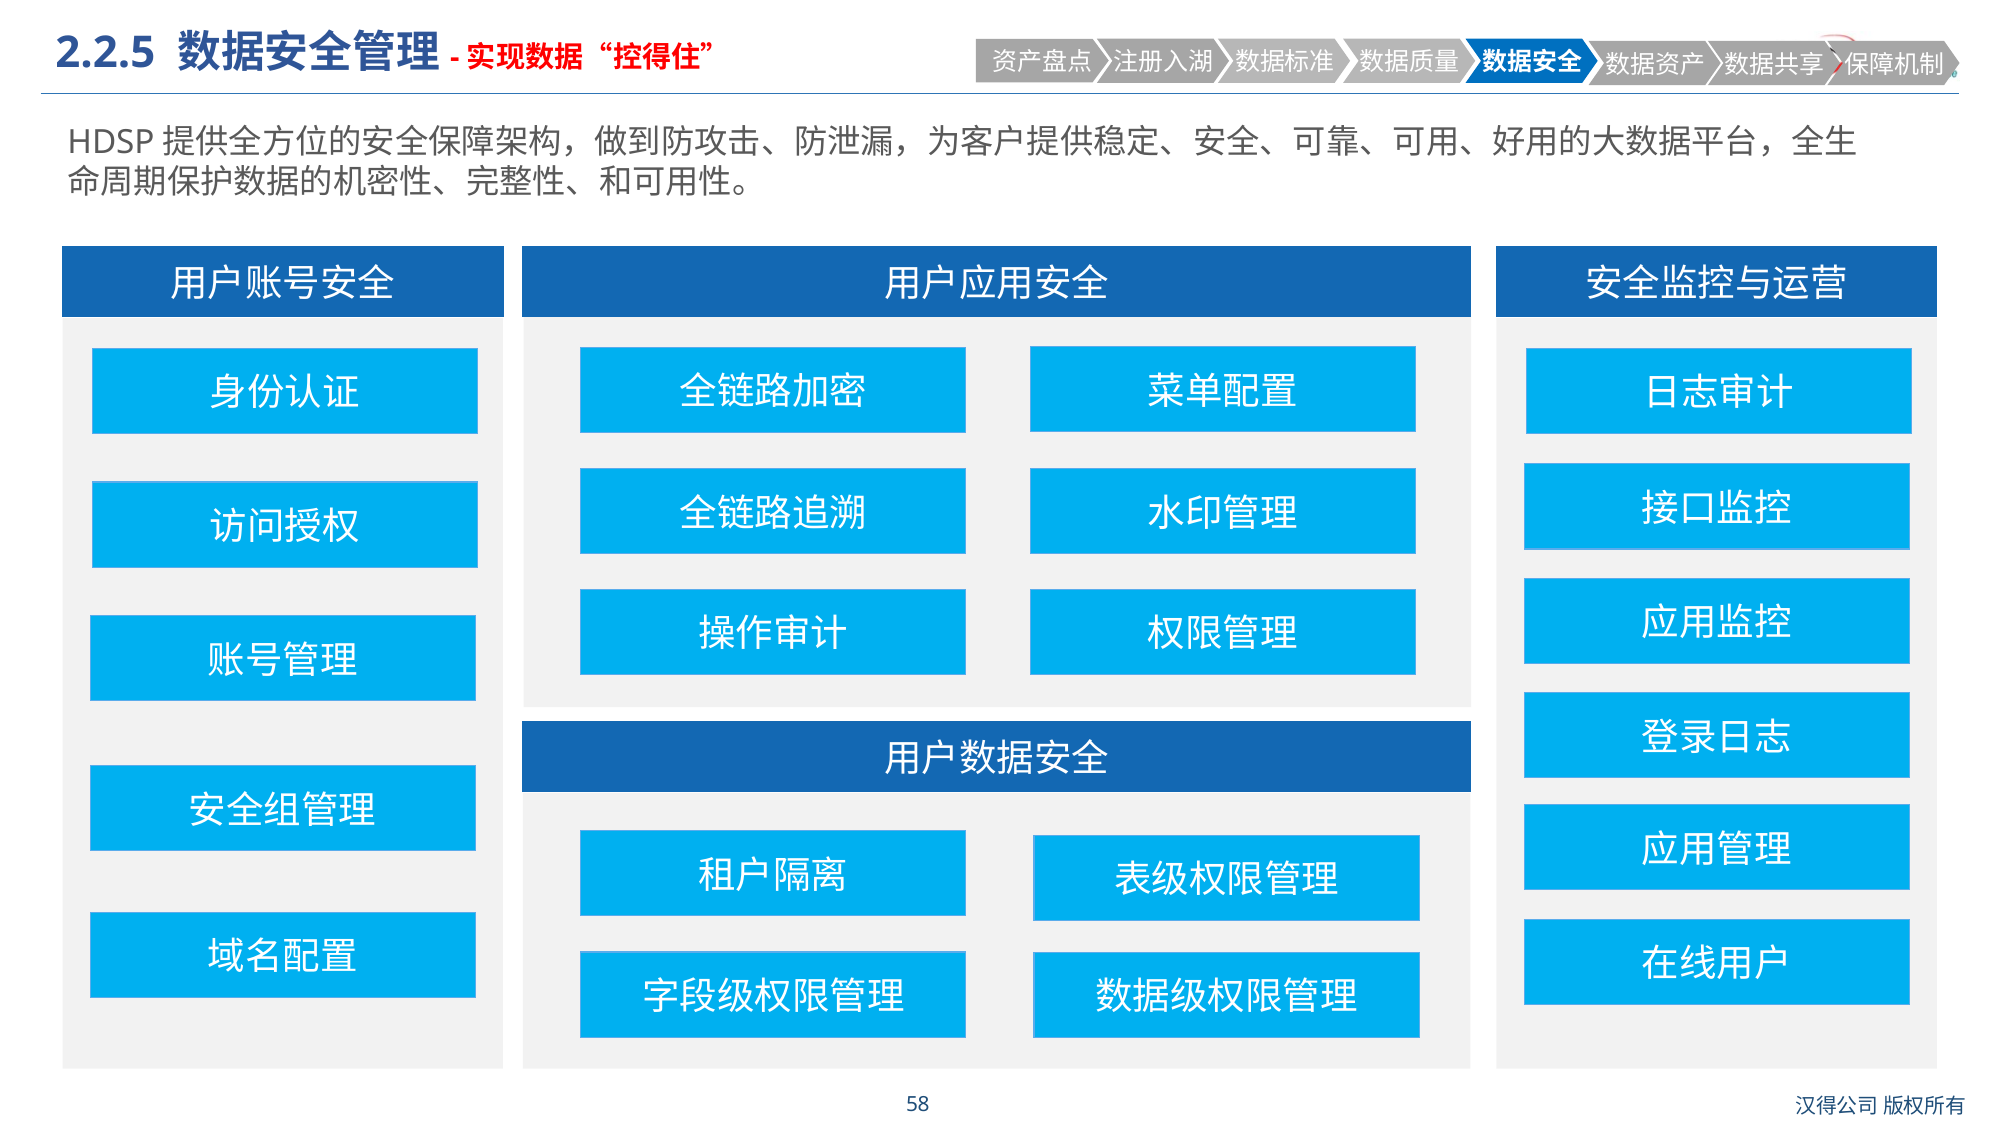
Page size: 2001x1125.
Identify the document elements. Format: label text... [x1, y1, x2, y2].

text_box 数据资产 [1588, 40, 1721, 86]
text_box 注册入湖 [1096, 38, 1230, 83]
text_box 数据标准 [1217, 38, 1351, 83]
text_box 数据安全 [1465, 38, 1598, 83]
text_box HDSP提供全方位的安全保障架构，做到防攻击、防泄漏，为客户提供稳定、安全、可靠、可用、好用的大数据平台，全生命周期保护数据的机密性、完整性、和可用性。 [52, 112, 1901, 208]
text_box 资产盘点 [975, 38, 1109, 83]
title 2.2.5 数据安全管理-实现数据“控得住” [40, 22, 867, 86]
text_box 保障机制 [1827, 40, 1960, 86]
picture [1947, 64, 1960, 82]
text_box 数据共享 [1707, 40, 1841, 86]
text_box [62, 246, 1937, 1069]
picture [1776, 31, 1960, 82]
text_box 数据质量 [1343, 38, 1476, 83]
